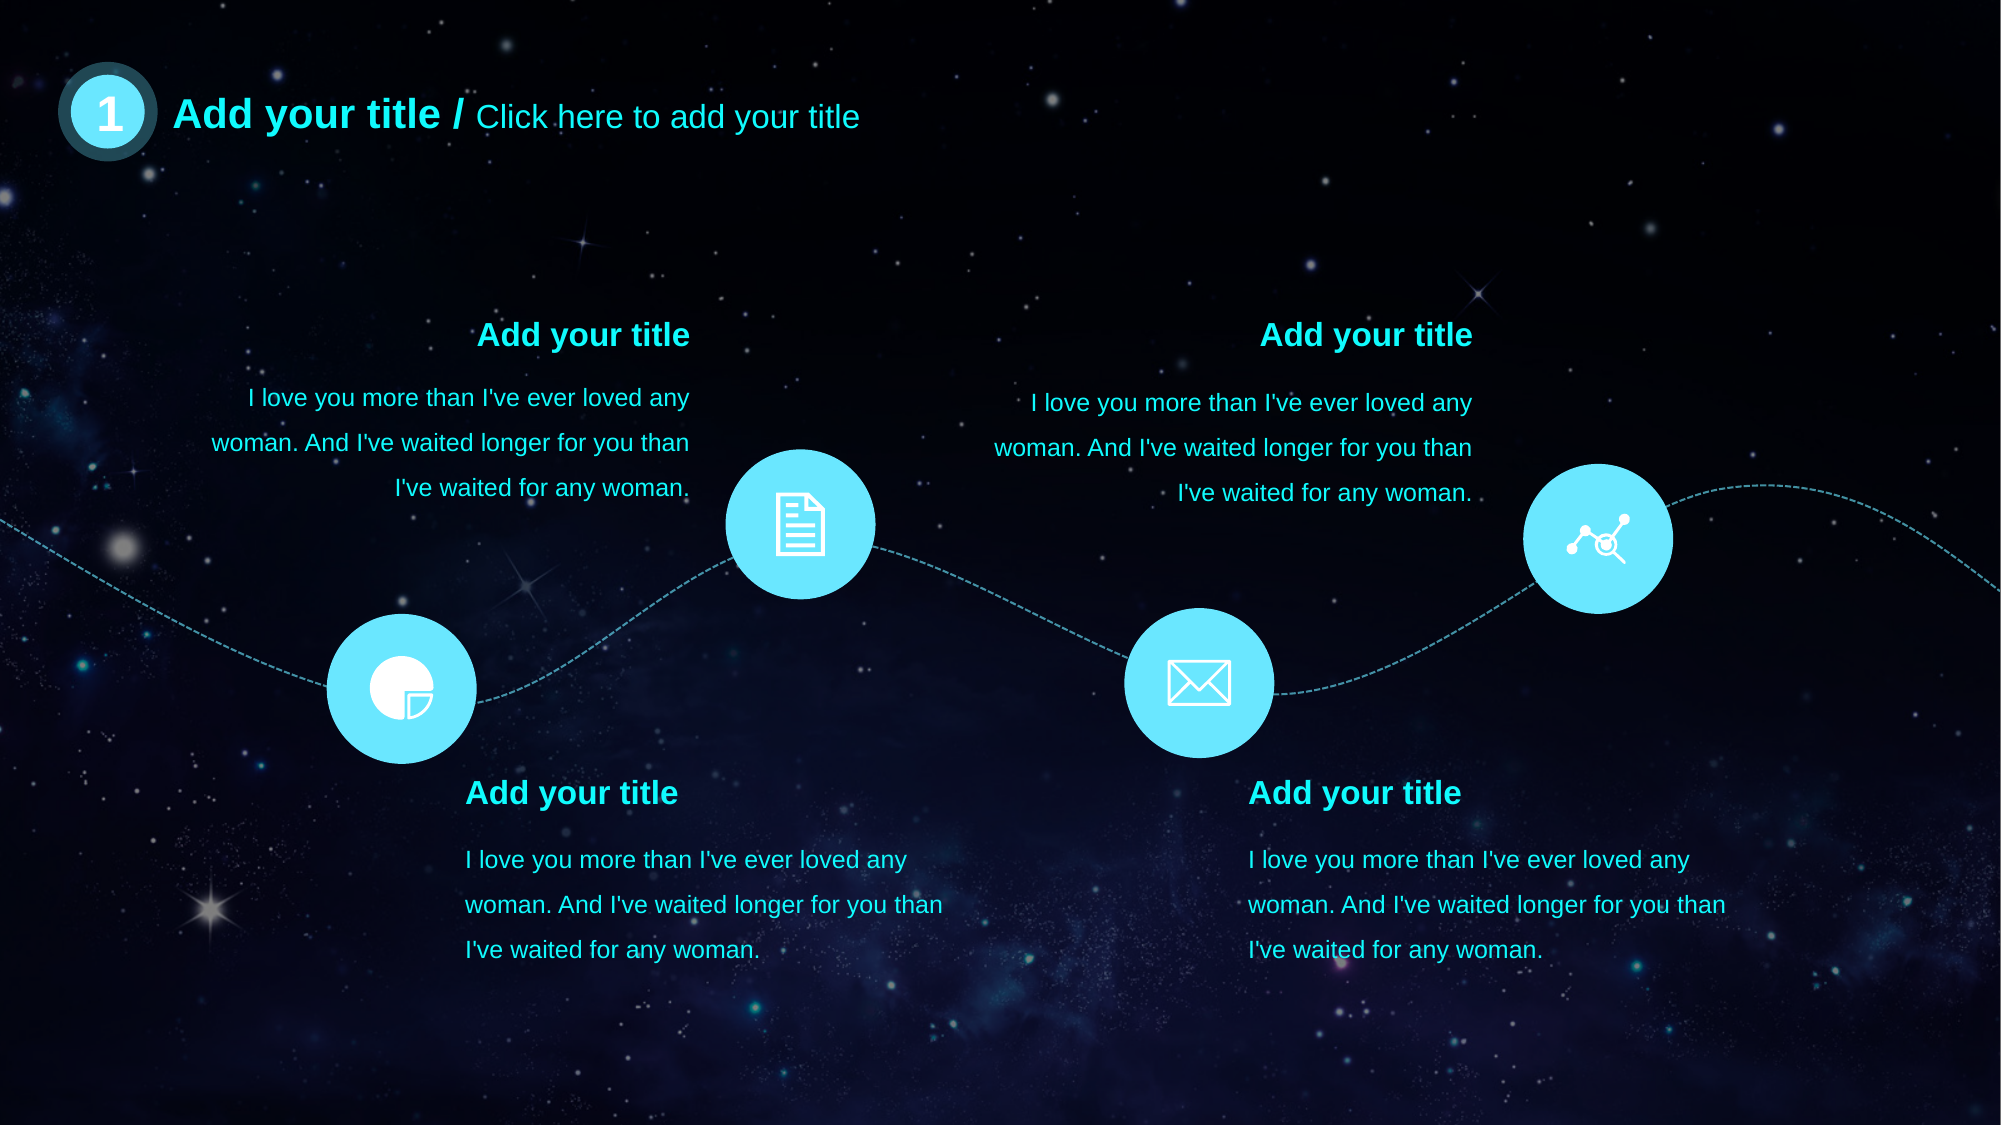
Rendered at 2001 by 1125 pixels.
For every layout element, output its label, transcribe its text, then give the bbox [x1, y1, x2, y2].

picture [0, 0, 2001, 1125]
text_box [326, 613, 477, 764]
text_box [195, 306, 706, 511]
text_box [1674, 484, 2000, 593]
text_box Add your title / Click here to add your title [158, 78, 1017, 144]
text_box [58, 61, 158, 162]
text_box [1233, 763, 1744, 974]
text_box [450, 763, 961, 974]
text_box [1124, 608, 1275, 759]
text_box [0, 518, 725, 704]
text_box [1523, 463, 1674, 614]
text_box [876, 546, 1523, 696]
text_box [978, 306, 1489, 516]
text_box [725, 449, 876, 600]
